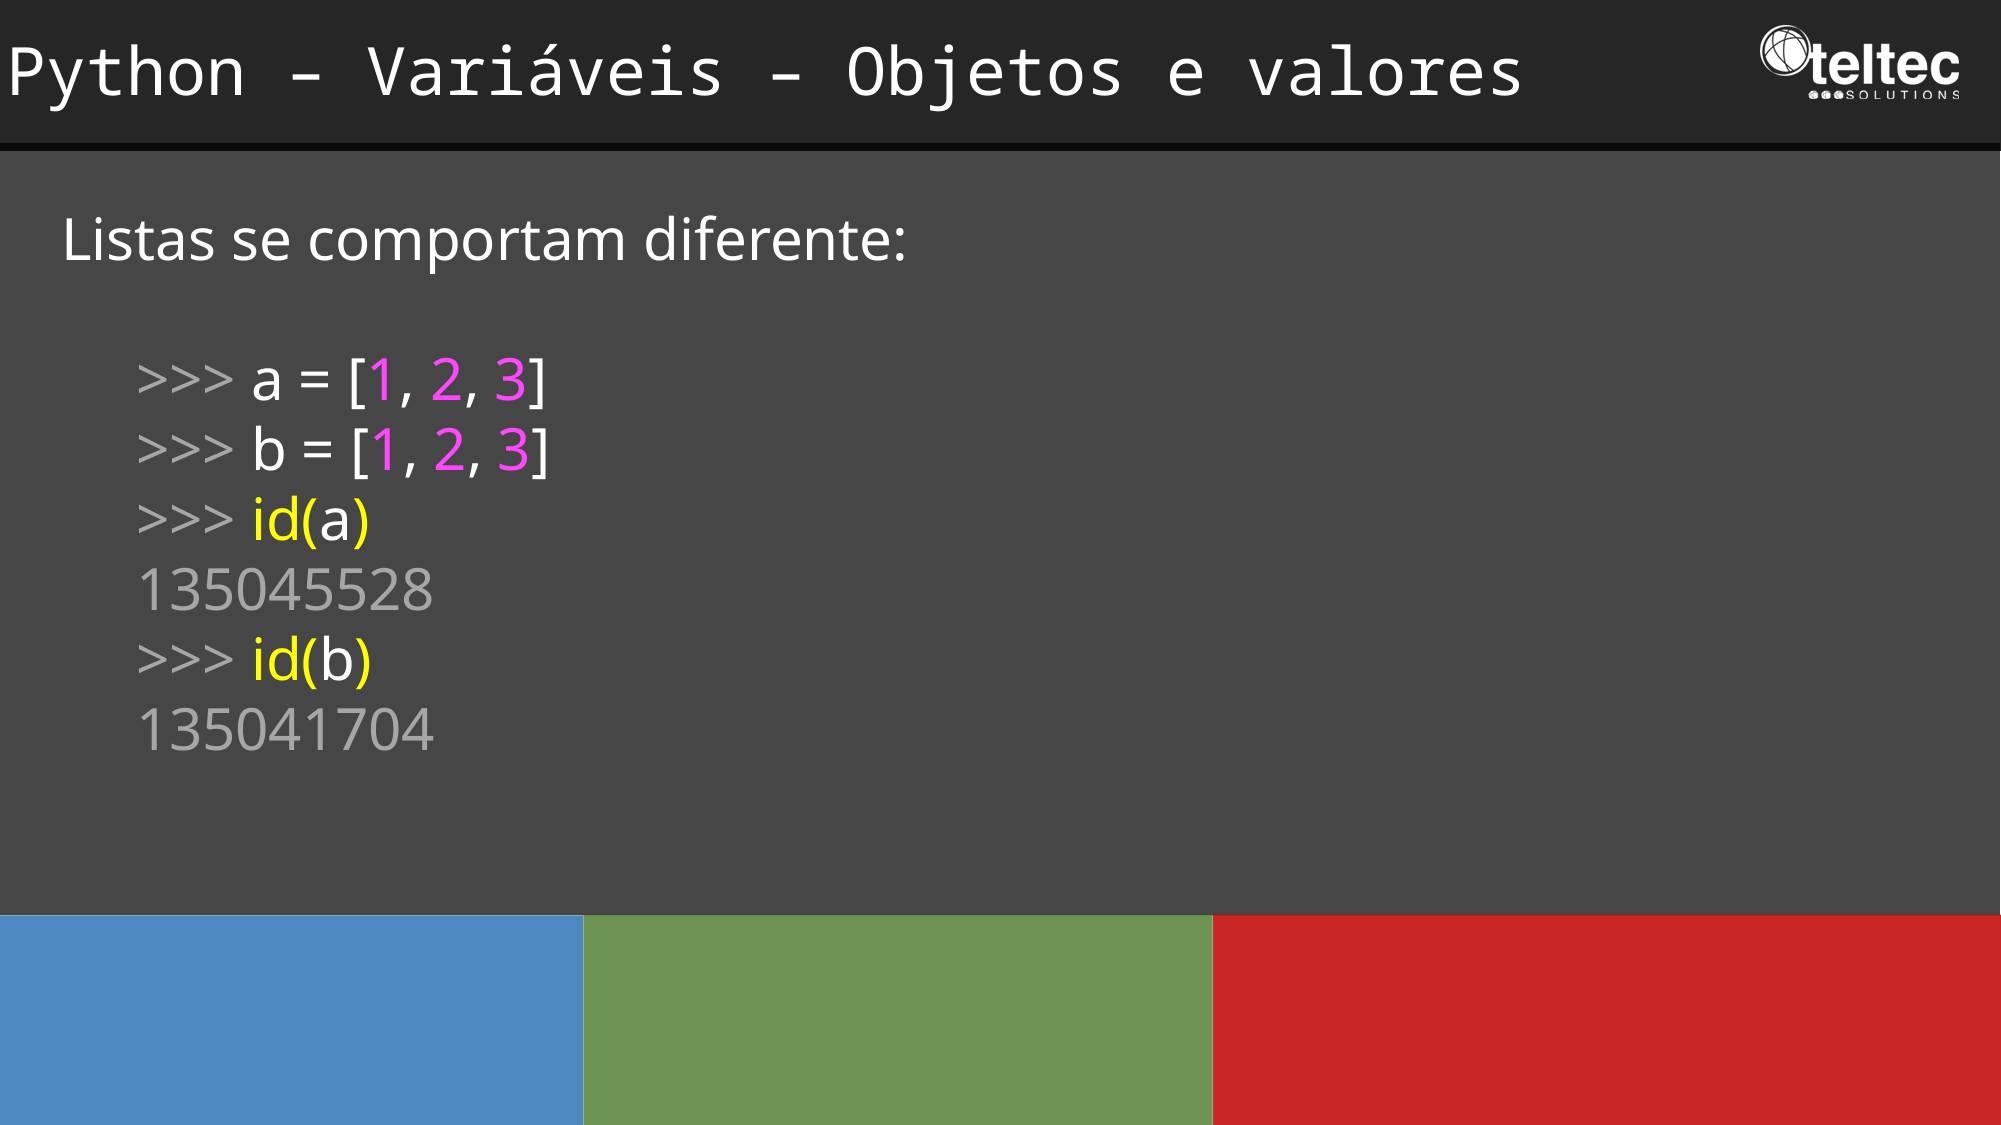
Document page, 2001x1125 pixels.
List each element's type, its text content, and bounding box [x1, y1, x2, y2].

text_box Listas se comportam diferente: >>> a = [1, 2, 3] >>> b = [1, 2, 3] >>> id(a) 135045528 >>> id(b) 135041704 [46, 194, 1942, 866]
text_box Python – Variáveis – Objetos e valores [0, 20, 1542, 116]
